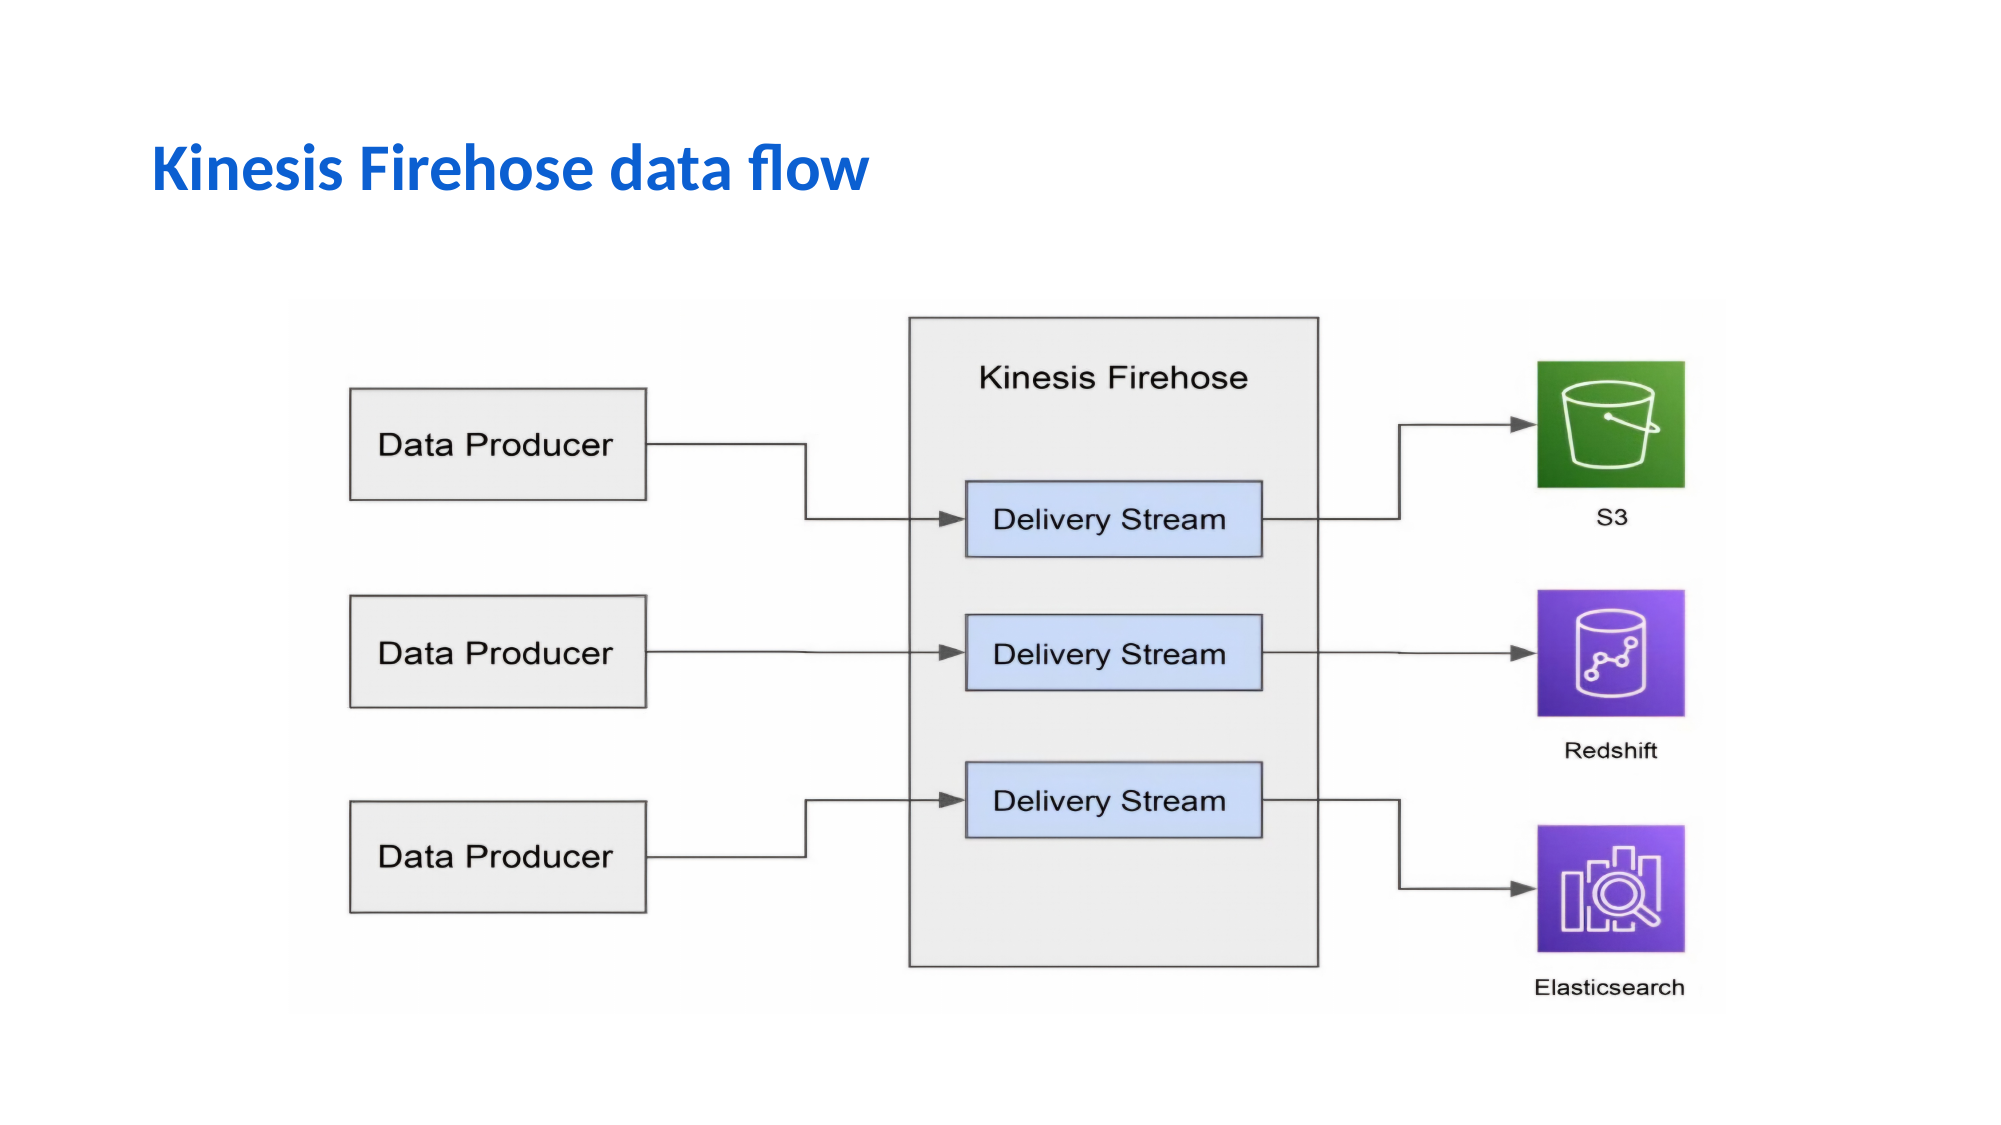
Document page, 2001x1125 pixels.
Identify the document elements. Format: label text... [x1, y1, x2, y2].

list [288, 299, 1726, 1014]
title Kinesis Firehose data flow [137, 59, 1863, 278]
